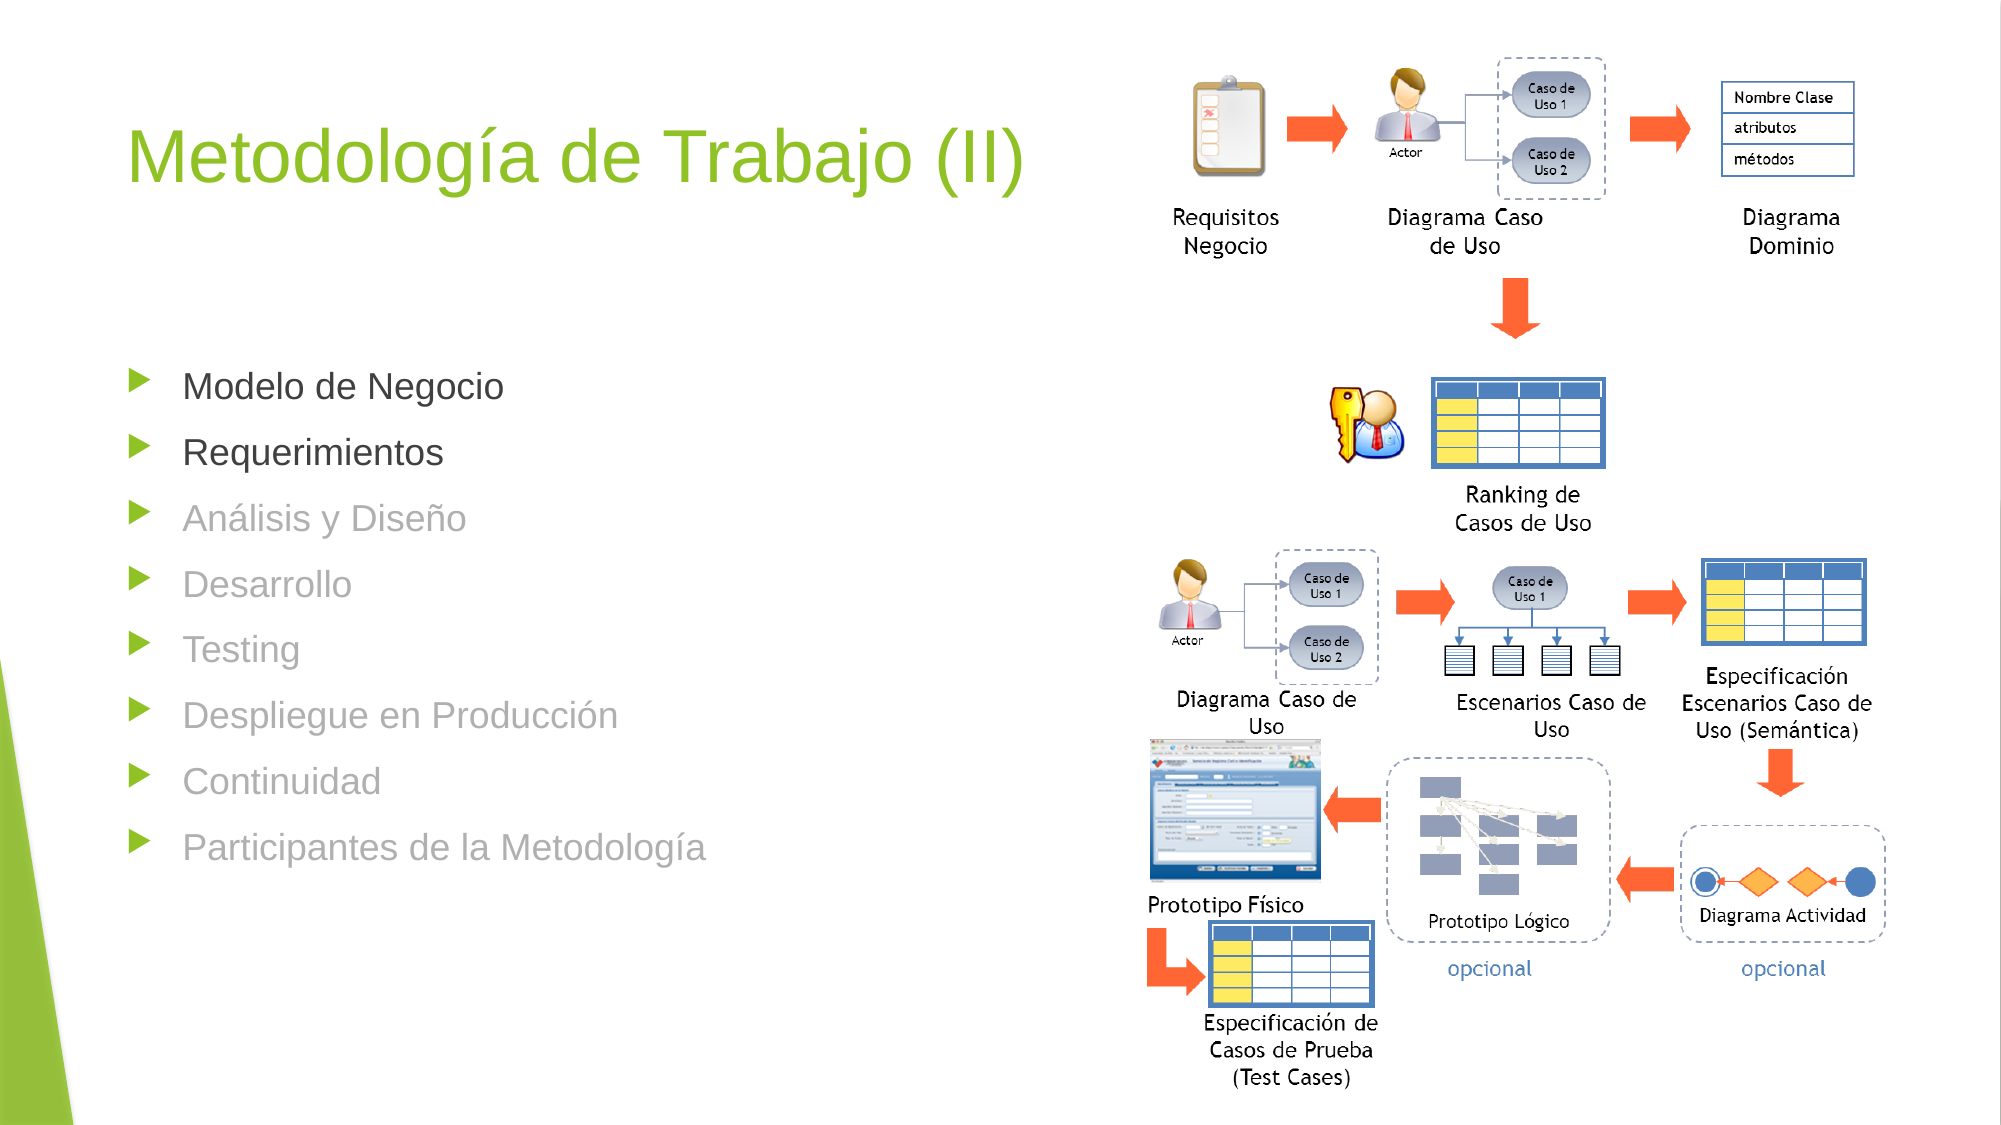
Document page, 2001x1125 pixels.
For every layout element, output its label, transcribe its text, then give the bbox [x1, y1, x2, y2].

list Modelo de Negocio Requerimientos Análisis y Diseño Desarrollo Testing Despliegue en Producción Continuidad Participantes de la Metodología [111, 354, 798, 992]
picture [1124, 56, 1893, 1104]
text_box [1013, 0, 2000, 1125]
title Metodología de Trabajo (II) [111, 99, 1119, 317]
